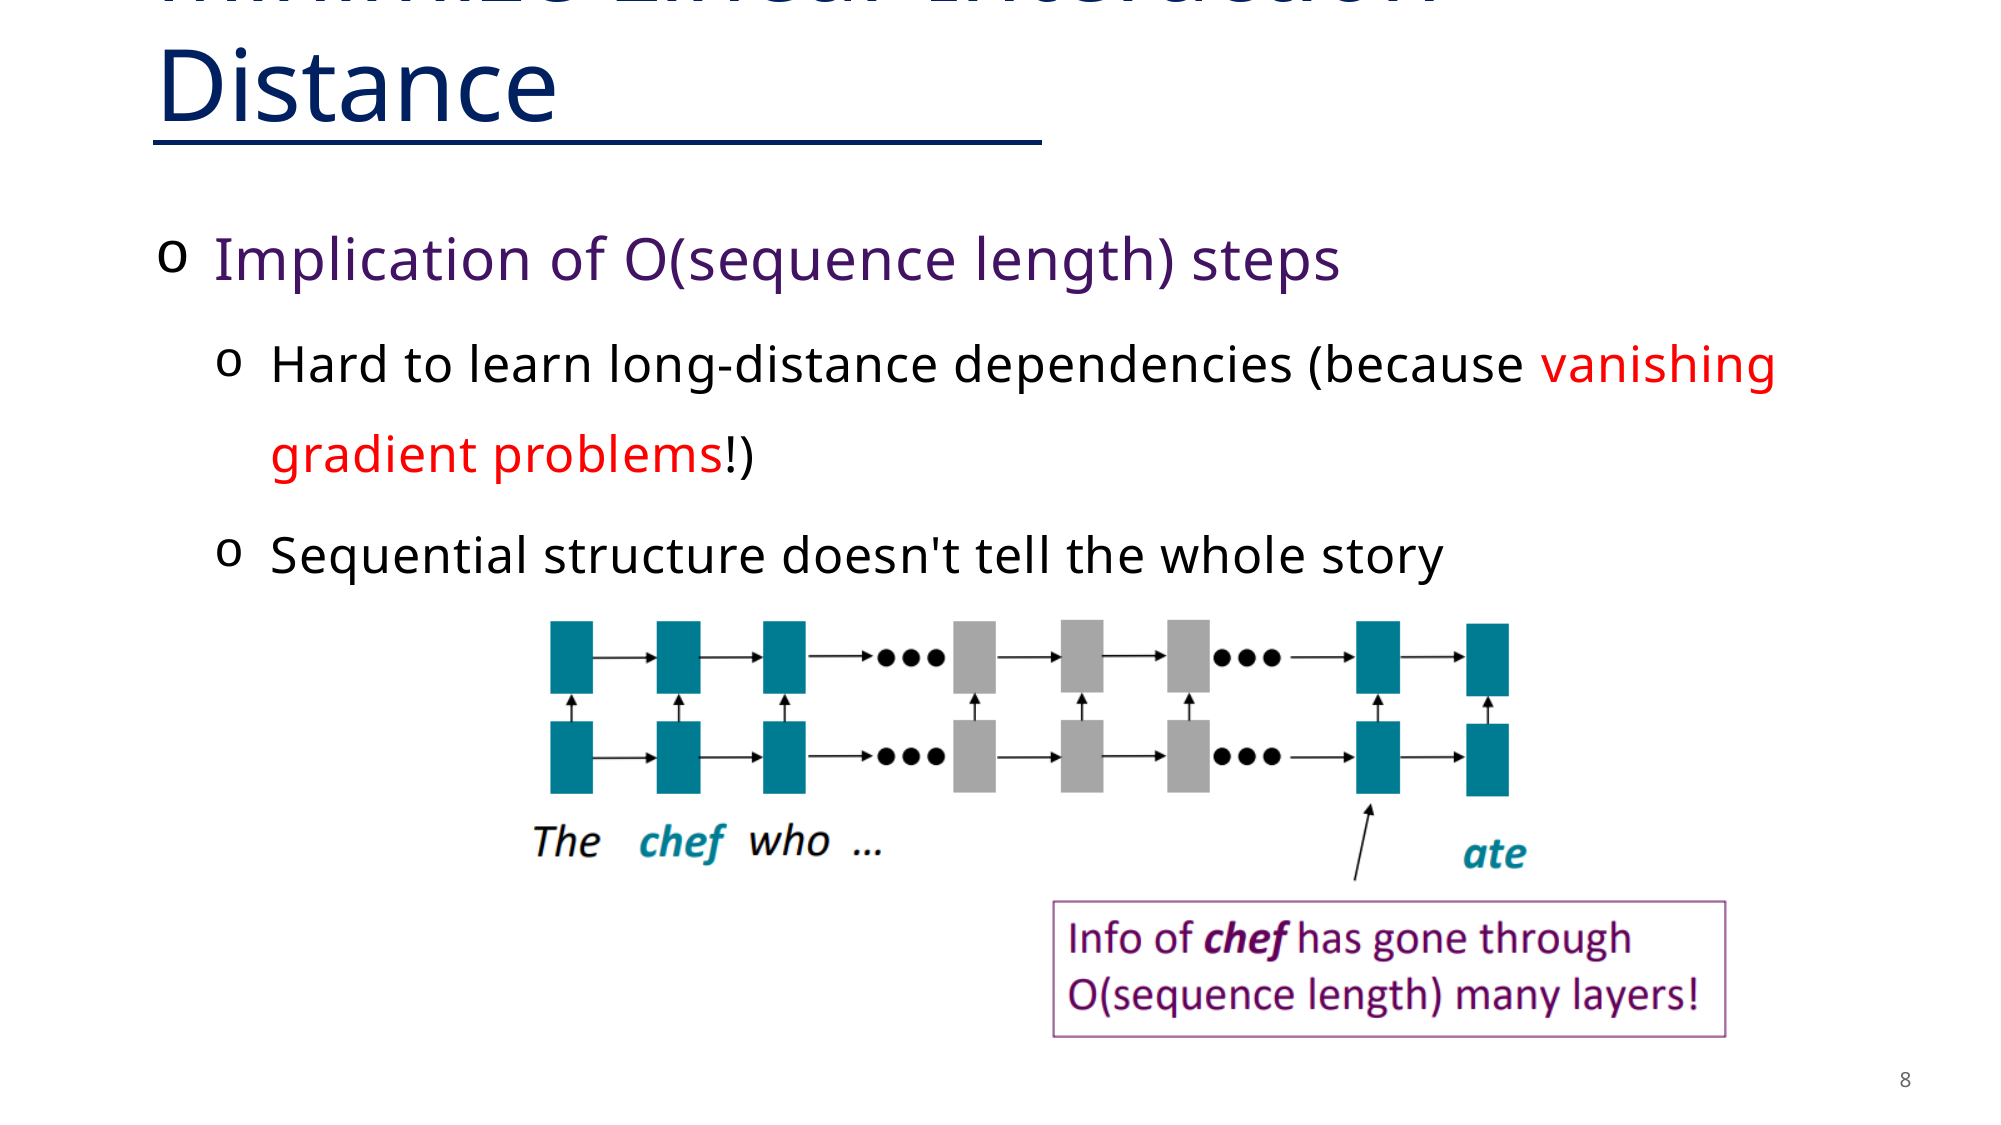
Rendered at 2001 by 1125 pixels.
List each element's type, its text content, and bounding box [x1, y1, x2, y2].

list Implication of O(sequence length) steps Hard to learn long-distance dependencies (because vanishing gradient problems!) Sequential structure doesn't tell the whole story [140, 179, 1871, 1030]
title Minimize Linear Interaction Distance [140, 0, 1871, 149]
slide_number 8 [1637, 1042, 1927, 1119]
picture [503, 584, 1738, 1044]
